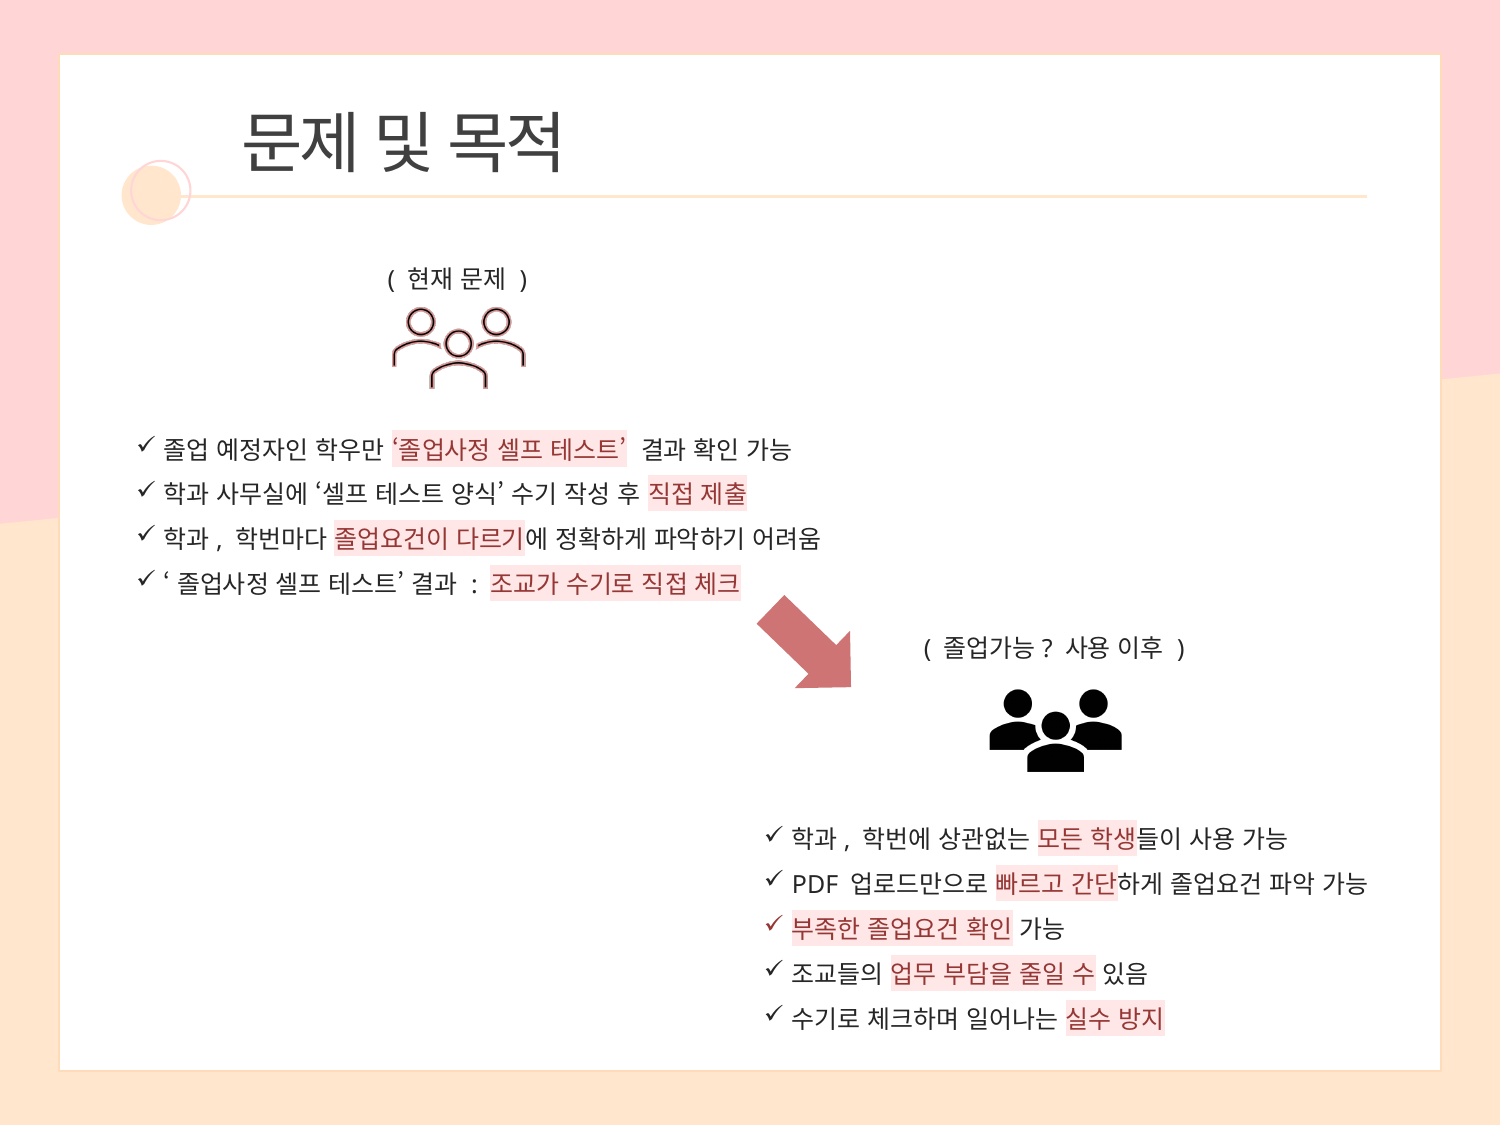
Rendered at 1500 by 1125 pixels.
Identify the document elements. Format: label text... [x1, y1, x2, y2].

text_box 학과, 학번에 상관없는 모든 학생들이 사용 가능 PDF 업로드만으로 빠르고 간단하게 졸업요건 파악 가능 부족한 졸업요건 확인 가능 조교들의 업무 부담을 줄일 수 있음 수기로 체크하며 일어나는 실수 방지 [748, 801, 1434, 1041]
text_box ( 현재 문제 ) [372, 241, 545, 301]
text_box 문제 및 목적 [226, 93, 583, 189]
text_box [754, 592, 854, 691]
text_box ( 졸업가능? 사용 이후 ) [909, 609, 1203, 670]
picture [980, 655, 1131, 807]
picture [383, 272, 534, 424]
text_box 졸업 예정자인 학우만 ‘졸업사정 셀프 테스트’ 결과 확인 가능 학과 사무실에 ‘셀프 테스트 양식’ 수기 작성 후 직접 제출 학과, 학번마다 졸업요건이 다르기에 정확하게 파악하기 어려움 ‘졸업사정 셀프 테스트’ 결과 : 조교가 수기로 직접 체크 [121, 411, 907, 607]
